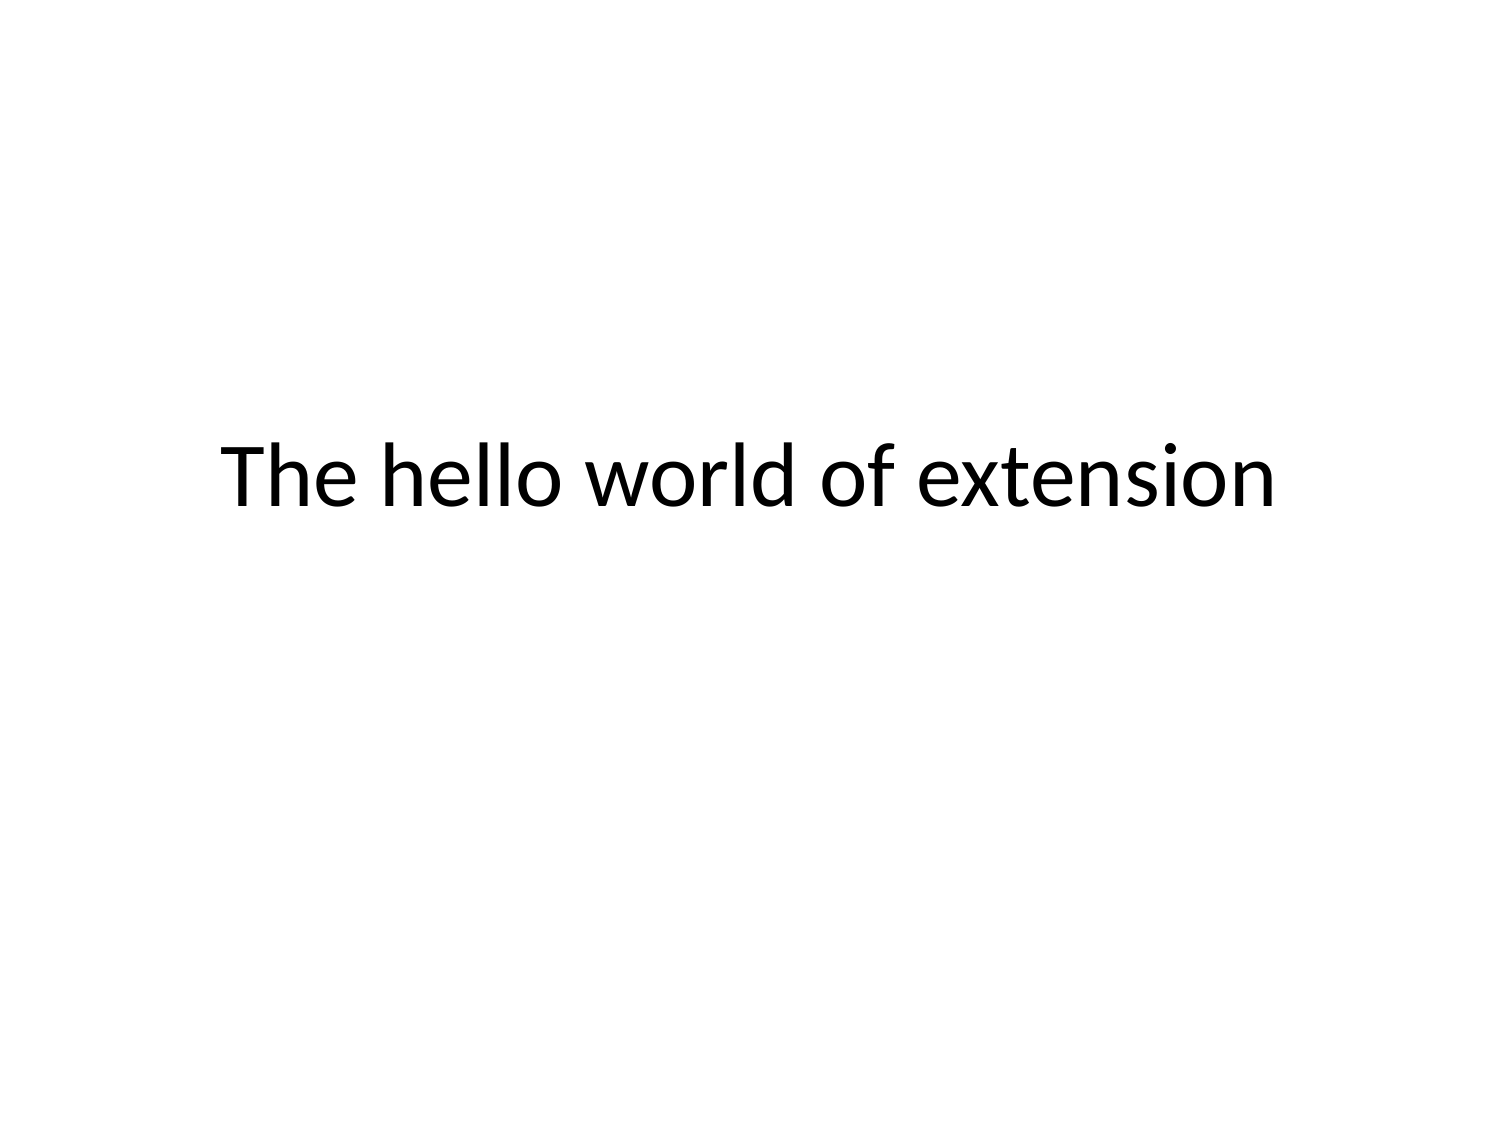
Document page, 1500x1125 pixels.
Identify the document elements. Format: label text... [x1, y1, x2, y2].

title The hello world of extension [112, 349, 1388, 591]
